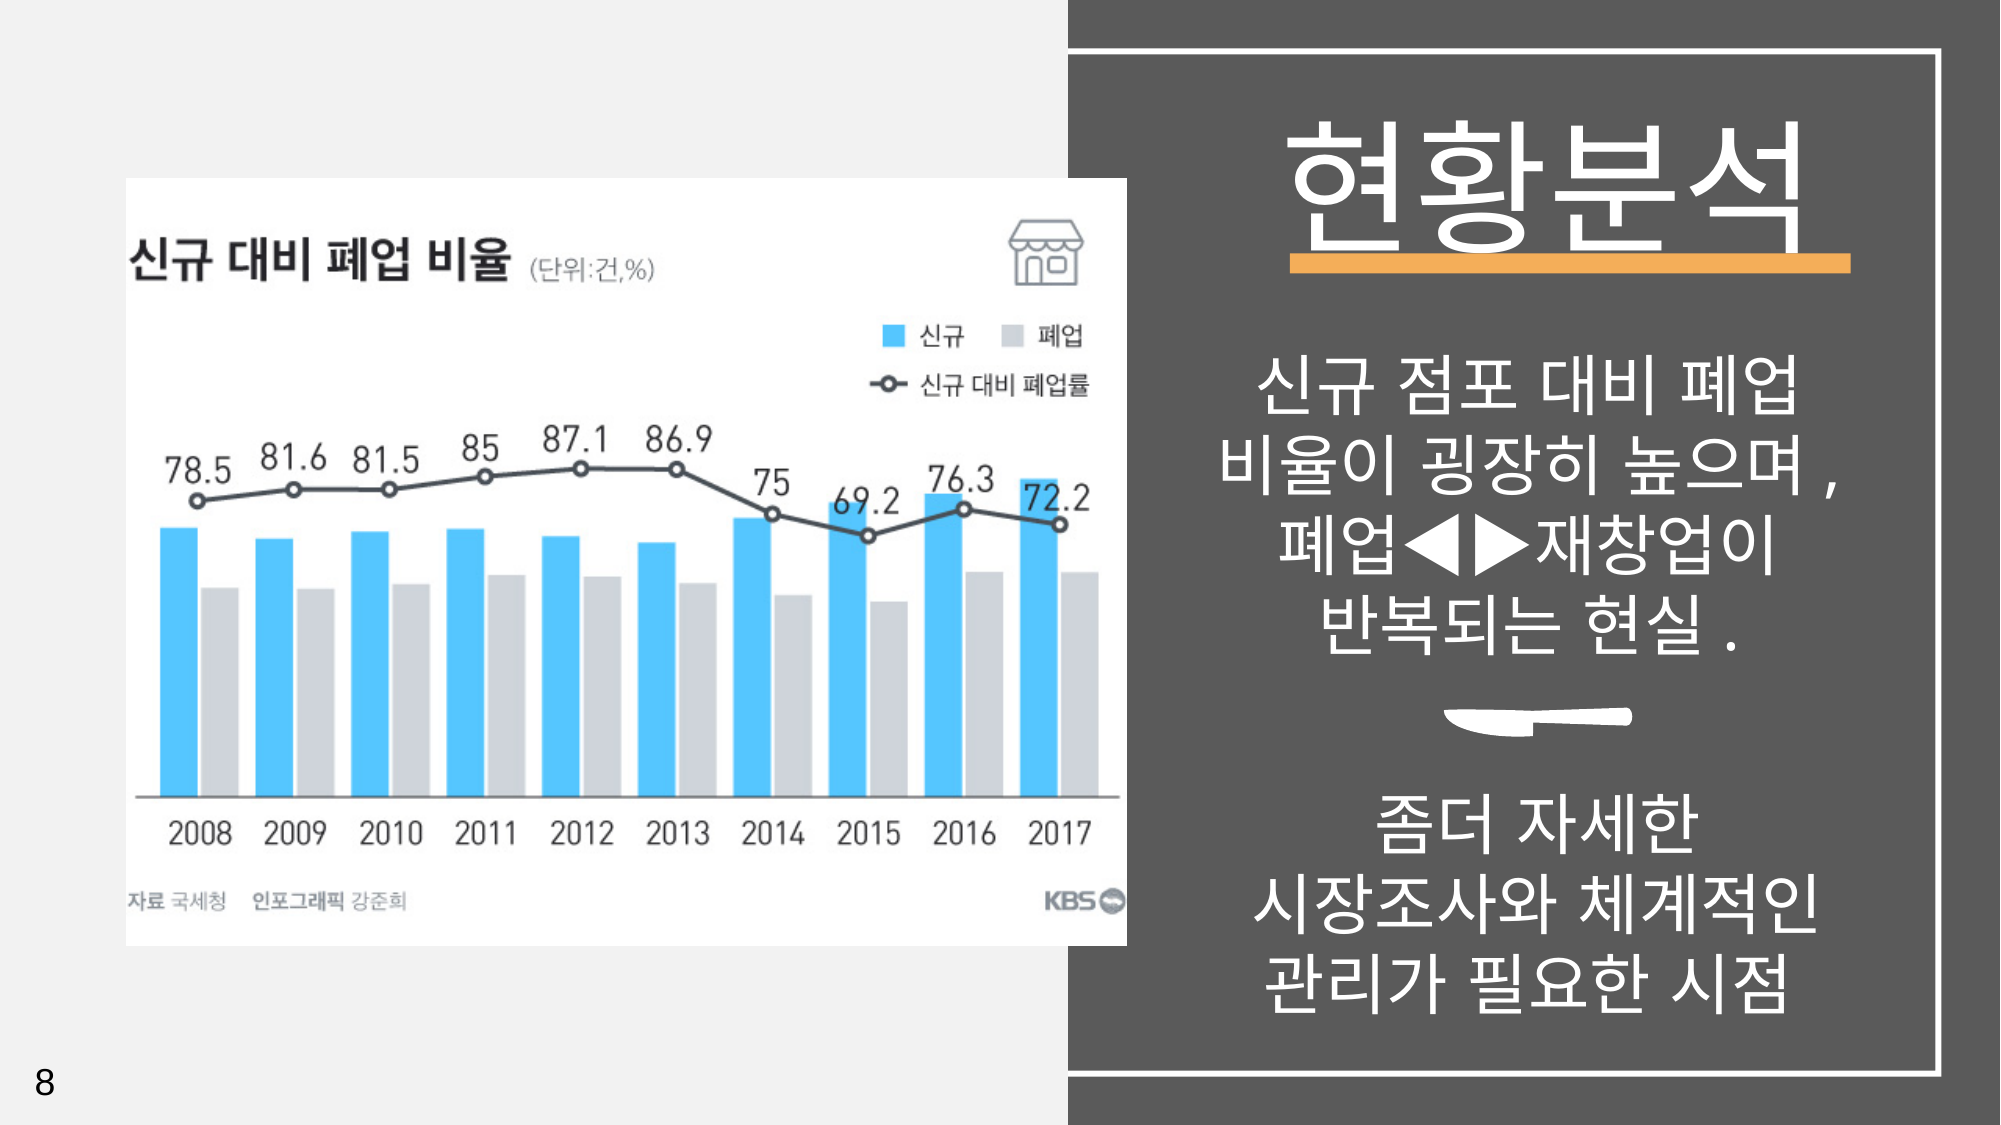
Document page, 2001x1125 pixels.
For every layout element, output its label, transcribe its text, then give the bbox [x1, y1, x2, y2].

text_box [1069, 47, 1943, 96]
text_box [1523, 627, 1553, 817]
text_box 좀더 자세한 시장조사와 체계적인 관리가 필요한 시점 [1202, 775, 1874, 1110]
picture [0, 0, 1127, 1125]
text_box [1874, 272, 1943, 1078]
text_box [1289, 252, 1852, 274]
text_box [1069, 1070, 1202, 1078]
text_box 현황분석 [1272, 96, 2000, 272]
text_box 신규 점포 대비 폐업 비율이 굉장히 높으며, 폐업◀▶재창업이 반복되는 현실. [1185, 336, 1874, 832]
